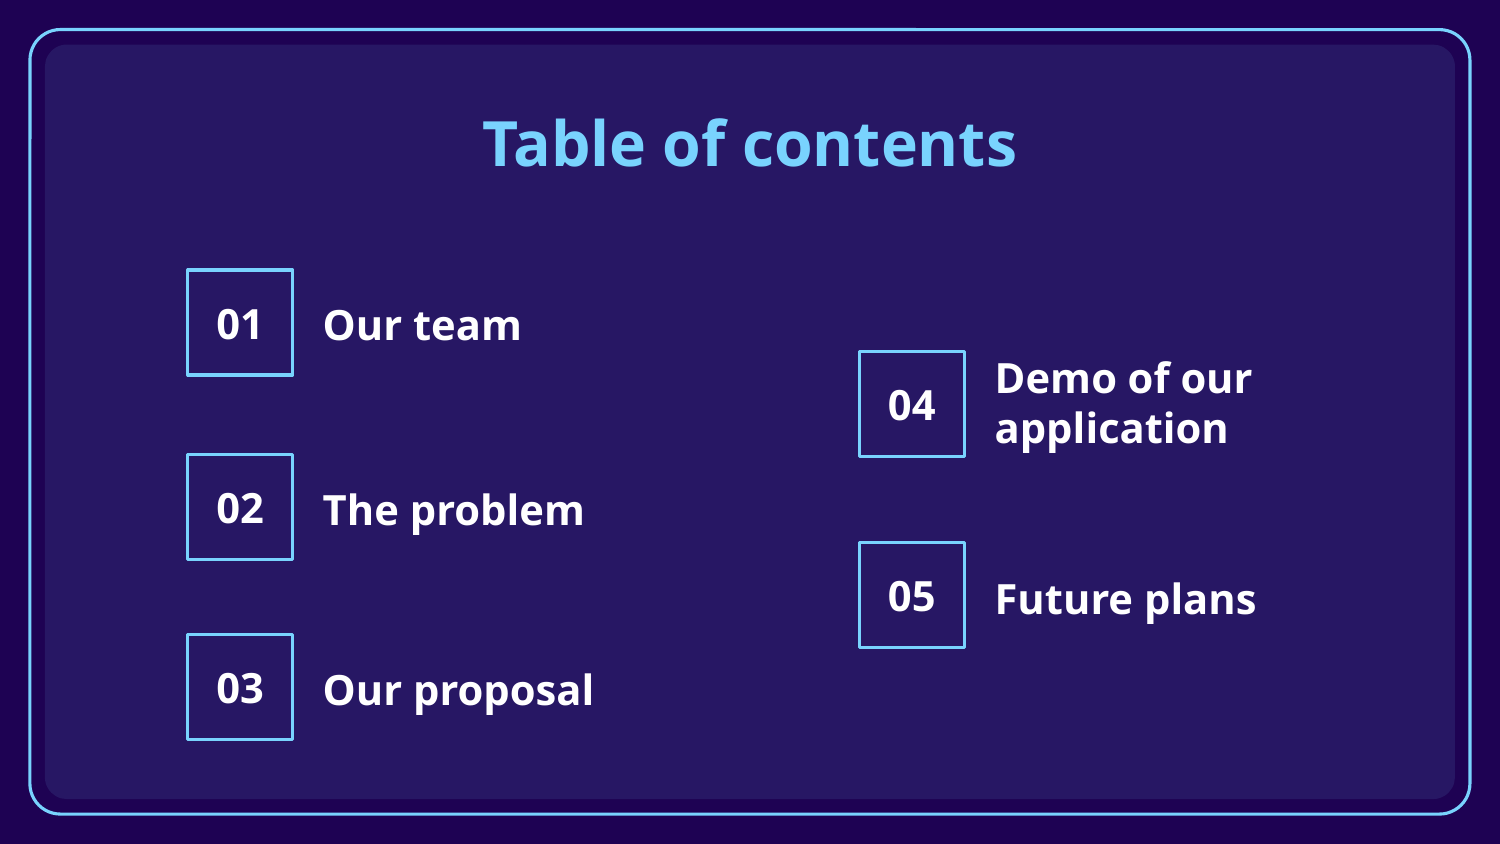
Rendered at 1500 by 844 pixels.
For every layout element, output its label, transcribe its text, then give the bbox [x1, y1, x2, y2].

title Table of contents [116, 88, 1383, 186]
title 04 [858, 350, 966, 458]
title 03 [186, 633, 294, 741]
subtitle Our team [307, 258, 758, 364]
title 05 [858, 541, 966, 649]
title 01 [186, 268, 294, 377]
subtitle Demo of our application [979, 339, 1430, 468]
subtitle The problem [307, 443, 758, 549]
subtitle Future plans [979, 552, 1430, 639]
title 02 [186, 453, 294, 561]
subtitle Our proposal [307, 623, 758, 729]
